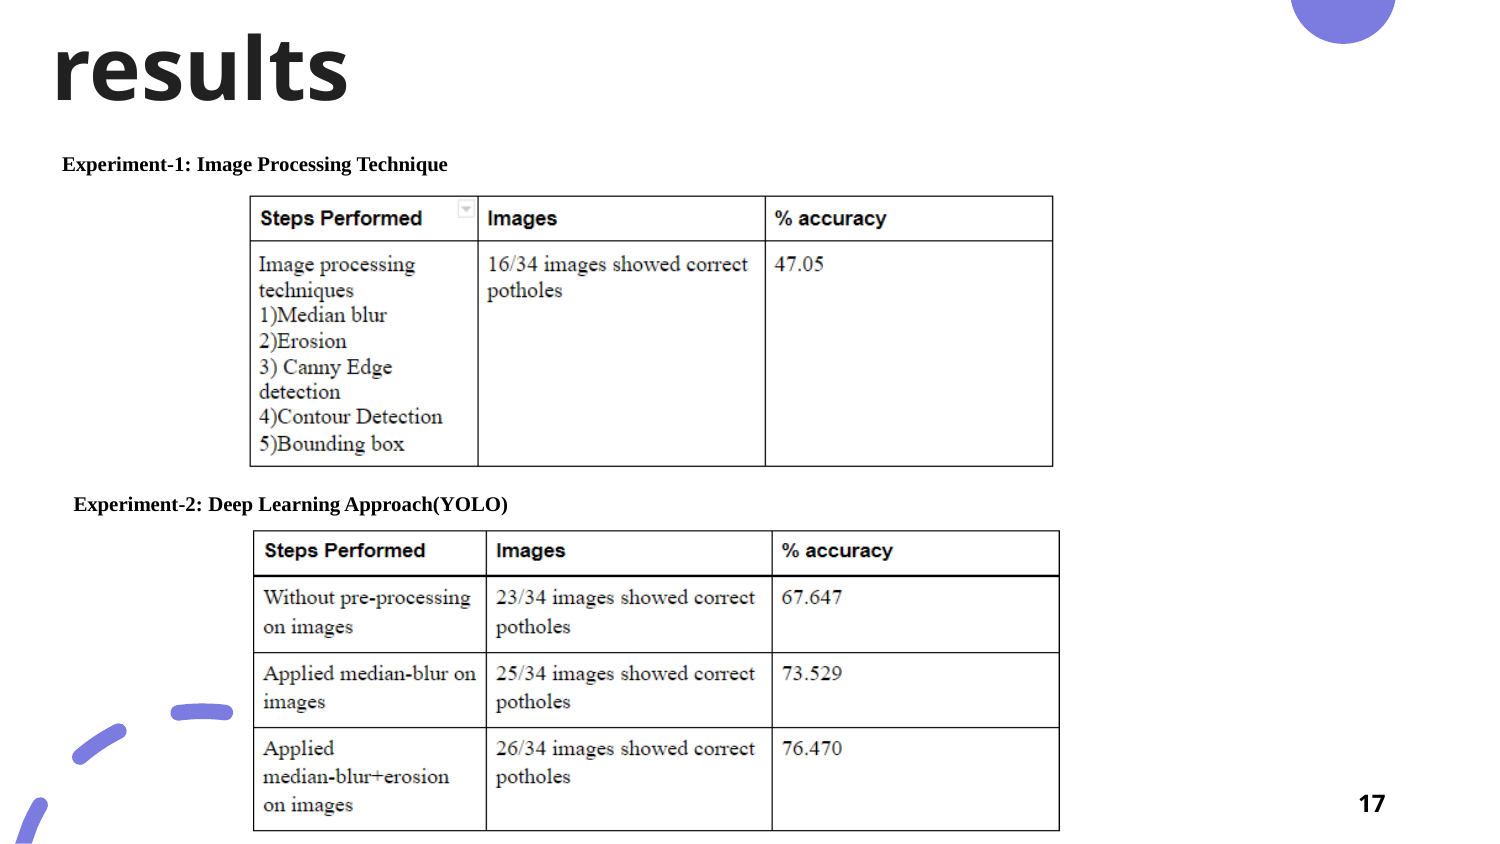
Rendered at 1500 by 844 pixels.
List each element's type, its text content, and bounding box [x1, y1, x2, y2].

picture [253, 527, 1060, 836]
slide_number ‹#› [1064, 782, 1397, 827]
text_box Experiment-1: Image Processing Technique [0, 0, 1397, 334]
picture [246, 191, 1067, 472]
text_box Experiment-2: Deep Learning Approach(YOLO) [11, 472, 534, 530]
